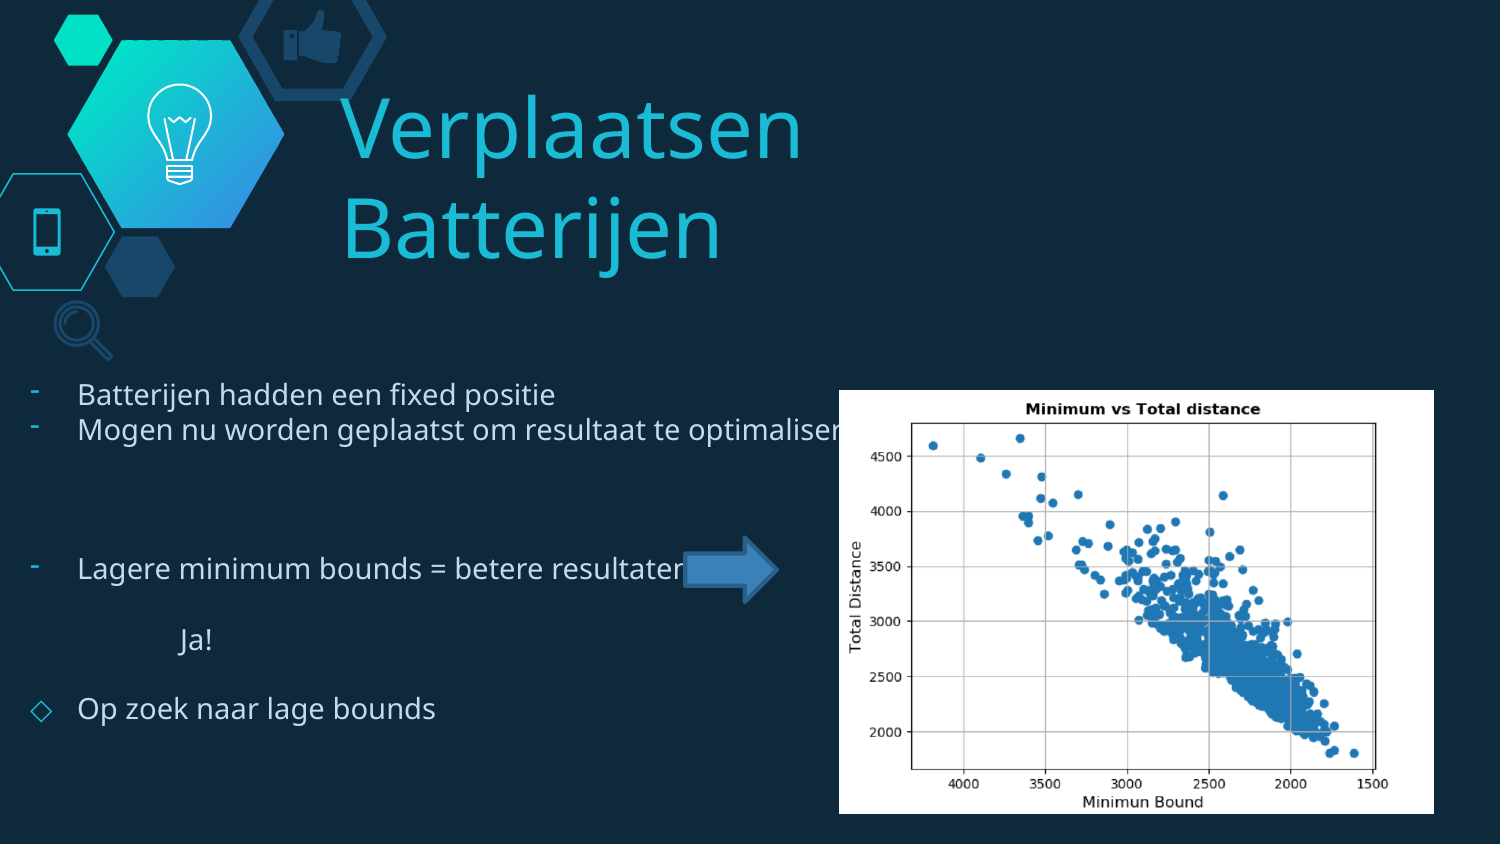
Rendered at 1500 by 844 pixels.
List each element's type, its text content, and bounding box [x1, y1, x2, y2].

text_box [683, 535, 780, 604]
picture [839, 389, 1435, 814]
list Batterijen hadden een fixed positie Mogen nu worden geplaatst om resultaat te optimaliseren Lagere minimum bounds = betere resultaten ? Ja! Op zoek naar lage bounds [15, 361, 972, 779]
title Verplaatsen Batterijen [325, 184, 1137, 291]
